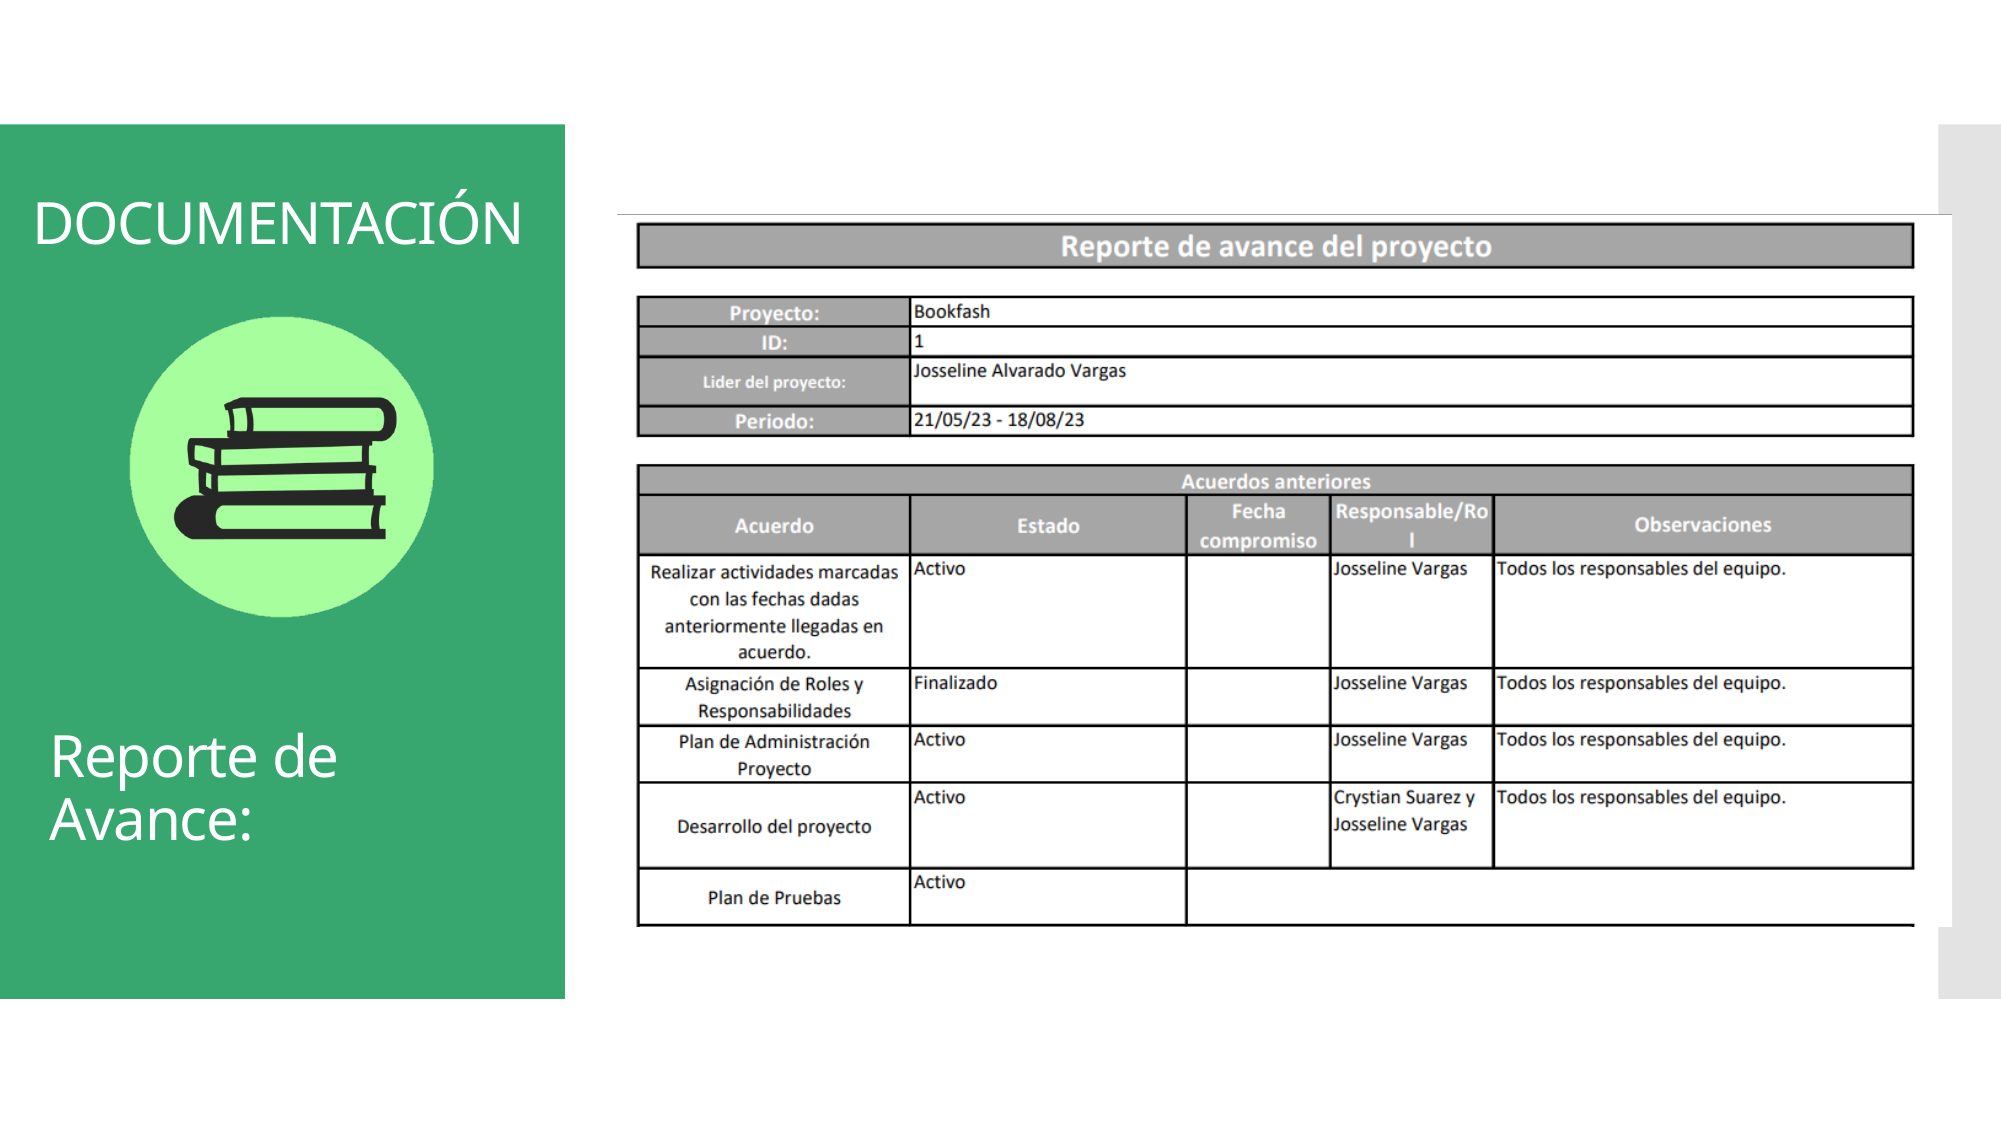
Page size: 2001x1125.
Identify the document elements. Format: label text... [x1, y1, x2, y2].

picture [110, 294, 459, 642]
picture [617, 213, 1953, 928]
text_box Reporte de Avance: [34, 720, 553, 861]
title DOCUMENTACIÓN [17, 136, 553, 316]
